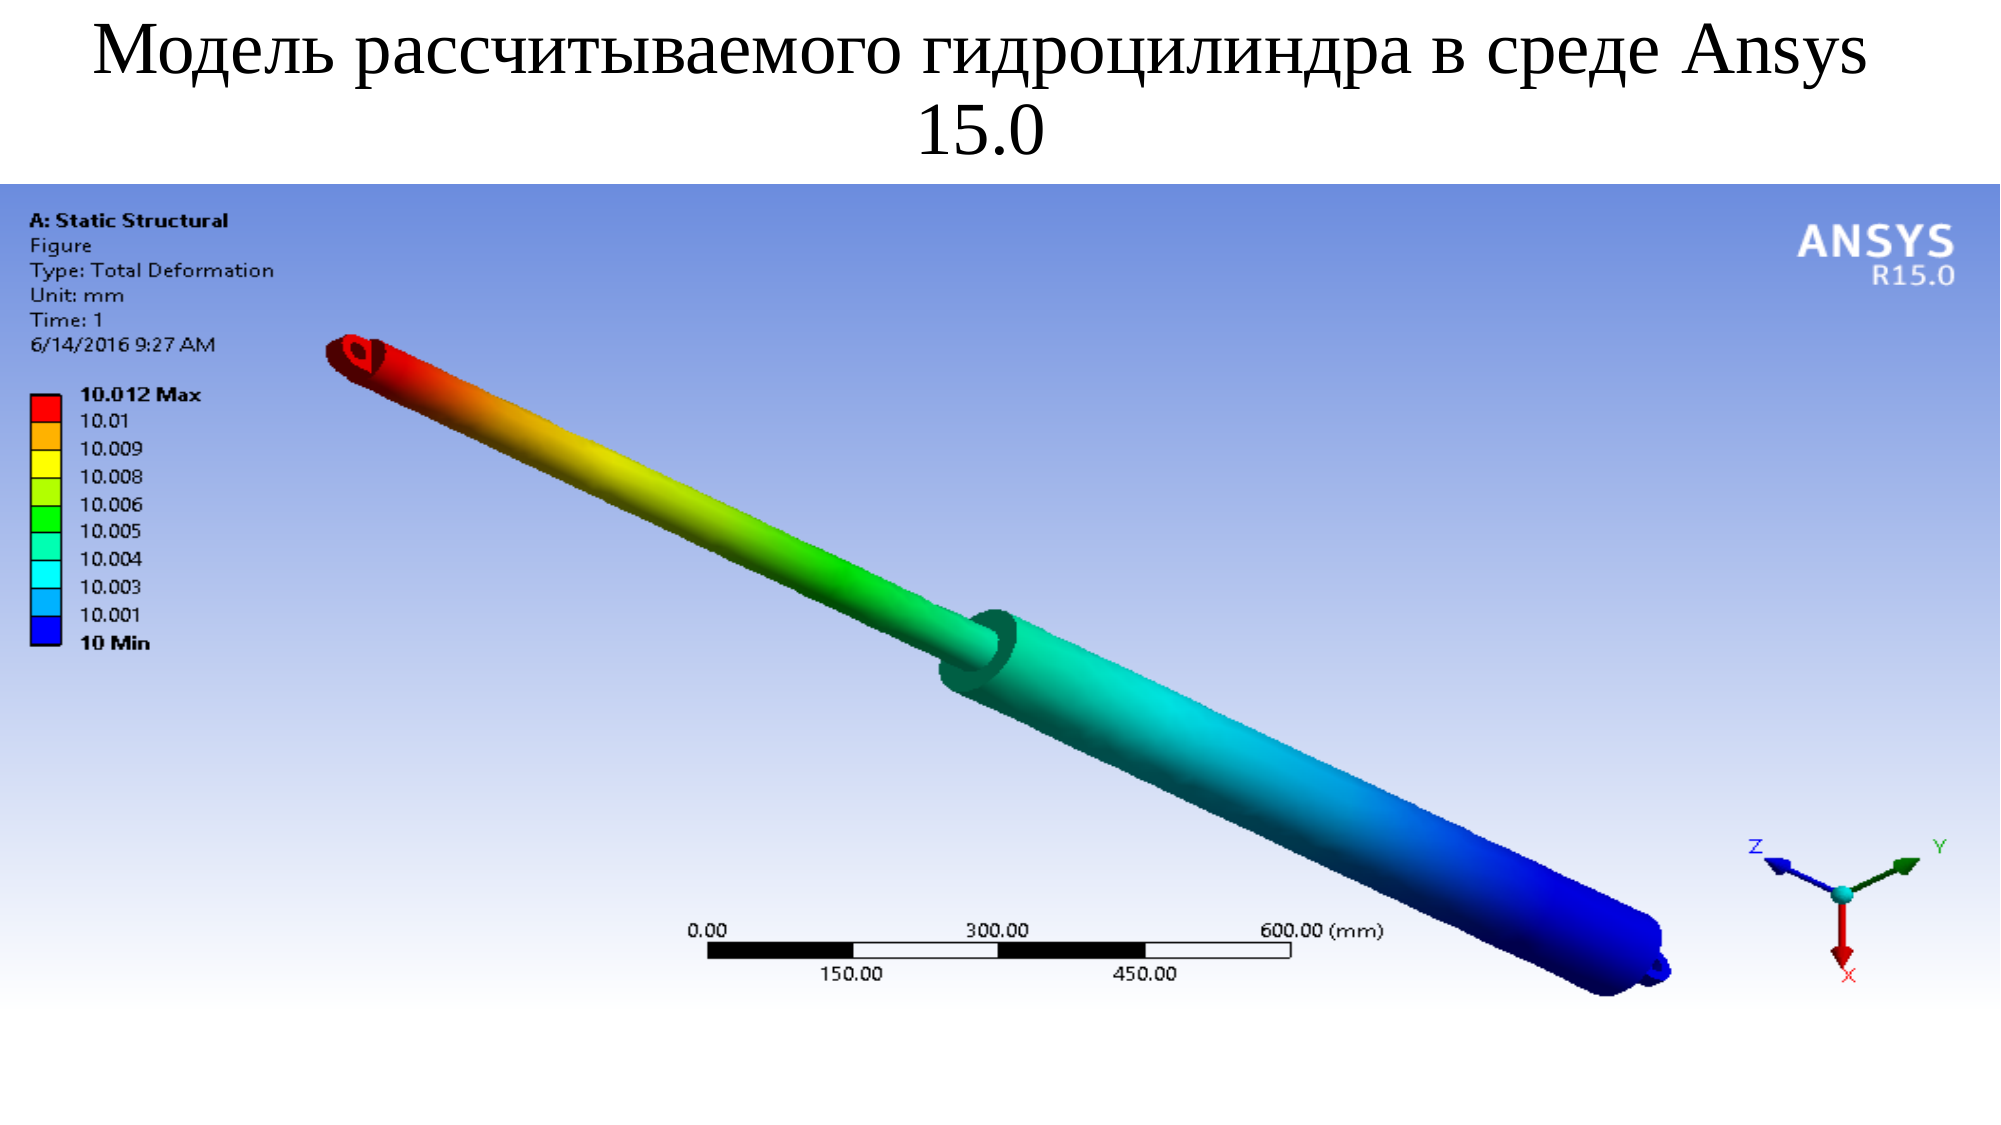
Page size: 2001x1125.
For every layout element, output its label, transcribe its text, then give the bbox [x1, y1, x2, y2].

picture [0, 184, 2000, 1012]
text_box Модель рассчитываемого гидроцилиндра в среде Ansys 15.0 [65, 18, 1896, 162]
